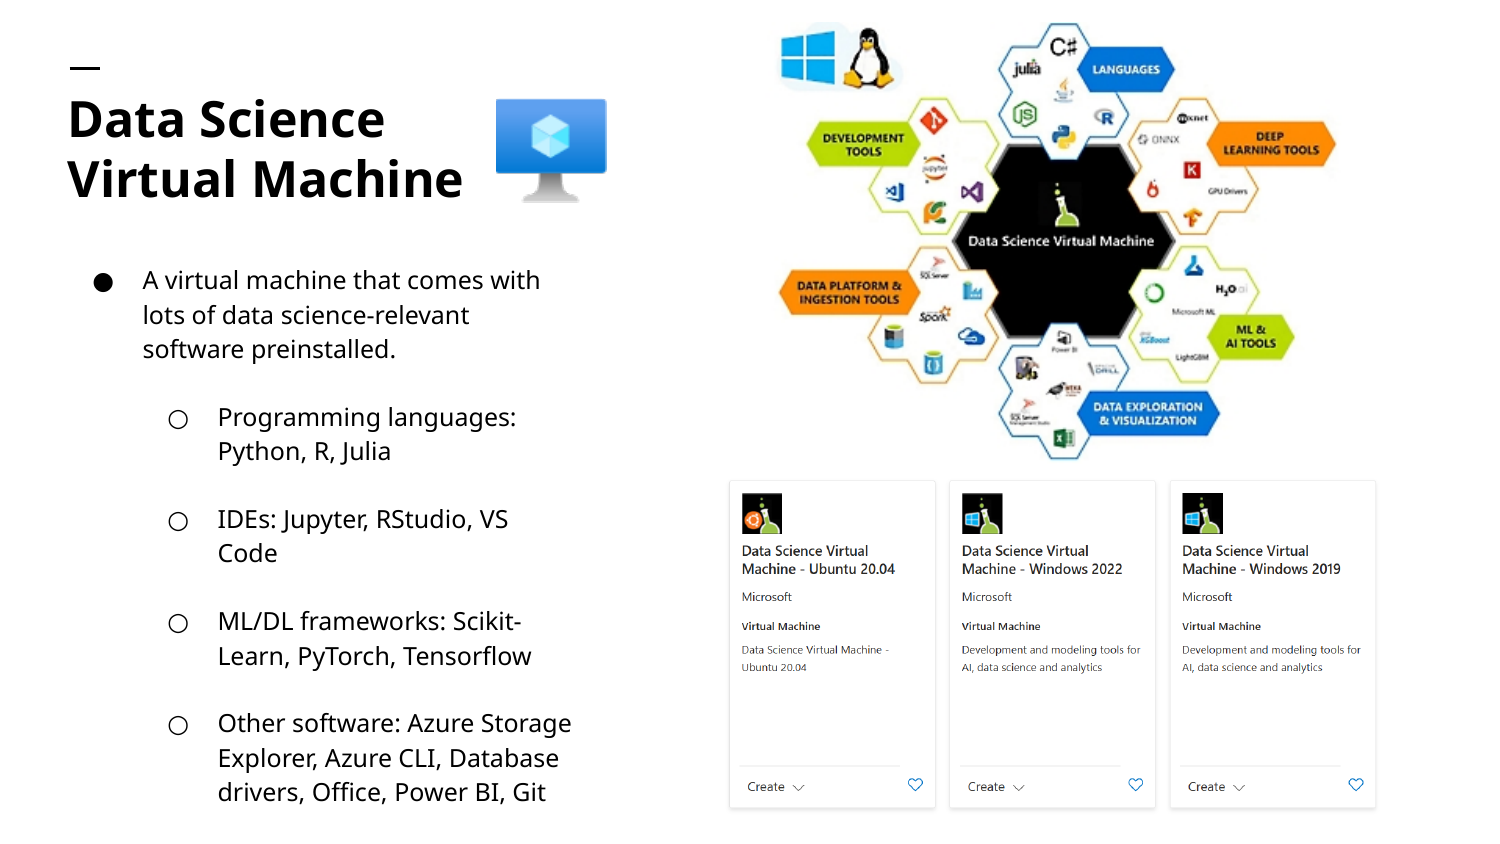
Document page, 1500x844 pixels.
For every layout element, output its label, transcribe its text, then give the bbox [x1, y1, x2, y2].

list A virtual machine that comes with lots of data science-relevant software preinstalled. Programming languages: Python, R, Julia IDEs: Jupyter, RStudio, VS Code ML/DL frameworks: Scikit-Learn, PyTorch, Tensorflow Other software: Azure Storage Explorer, Azure CLI, Database drivers, Office, Power BI, Git Available with Ubuntu or Windows OS [52, 245, 591, 740]
picture [496, 98, 608, 209]
picture [666, 22, 1448, 464]
title Data Science Virtual Machine [52, 98, 514, 223]
picture [721, 472, 1391, 822]
